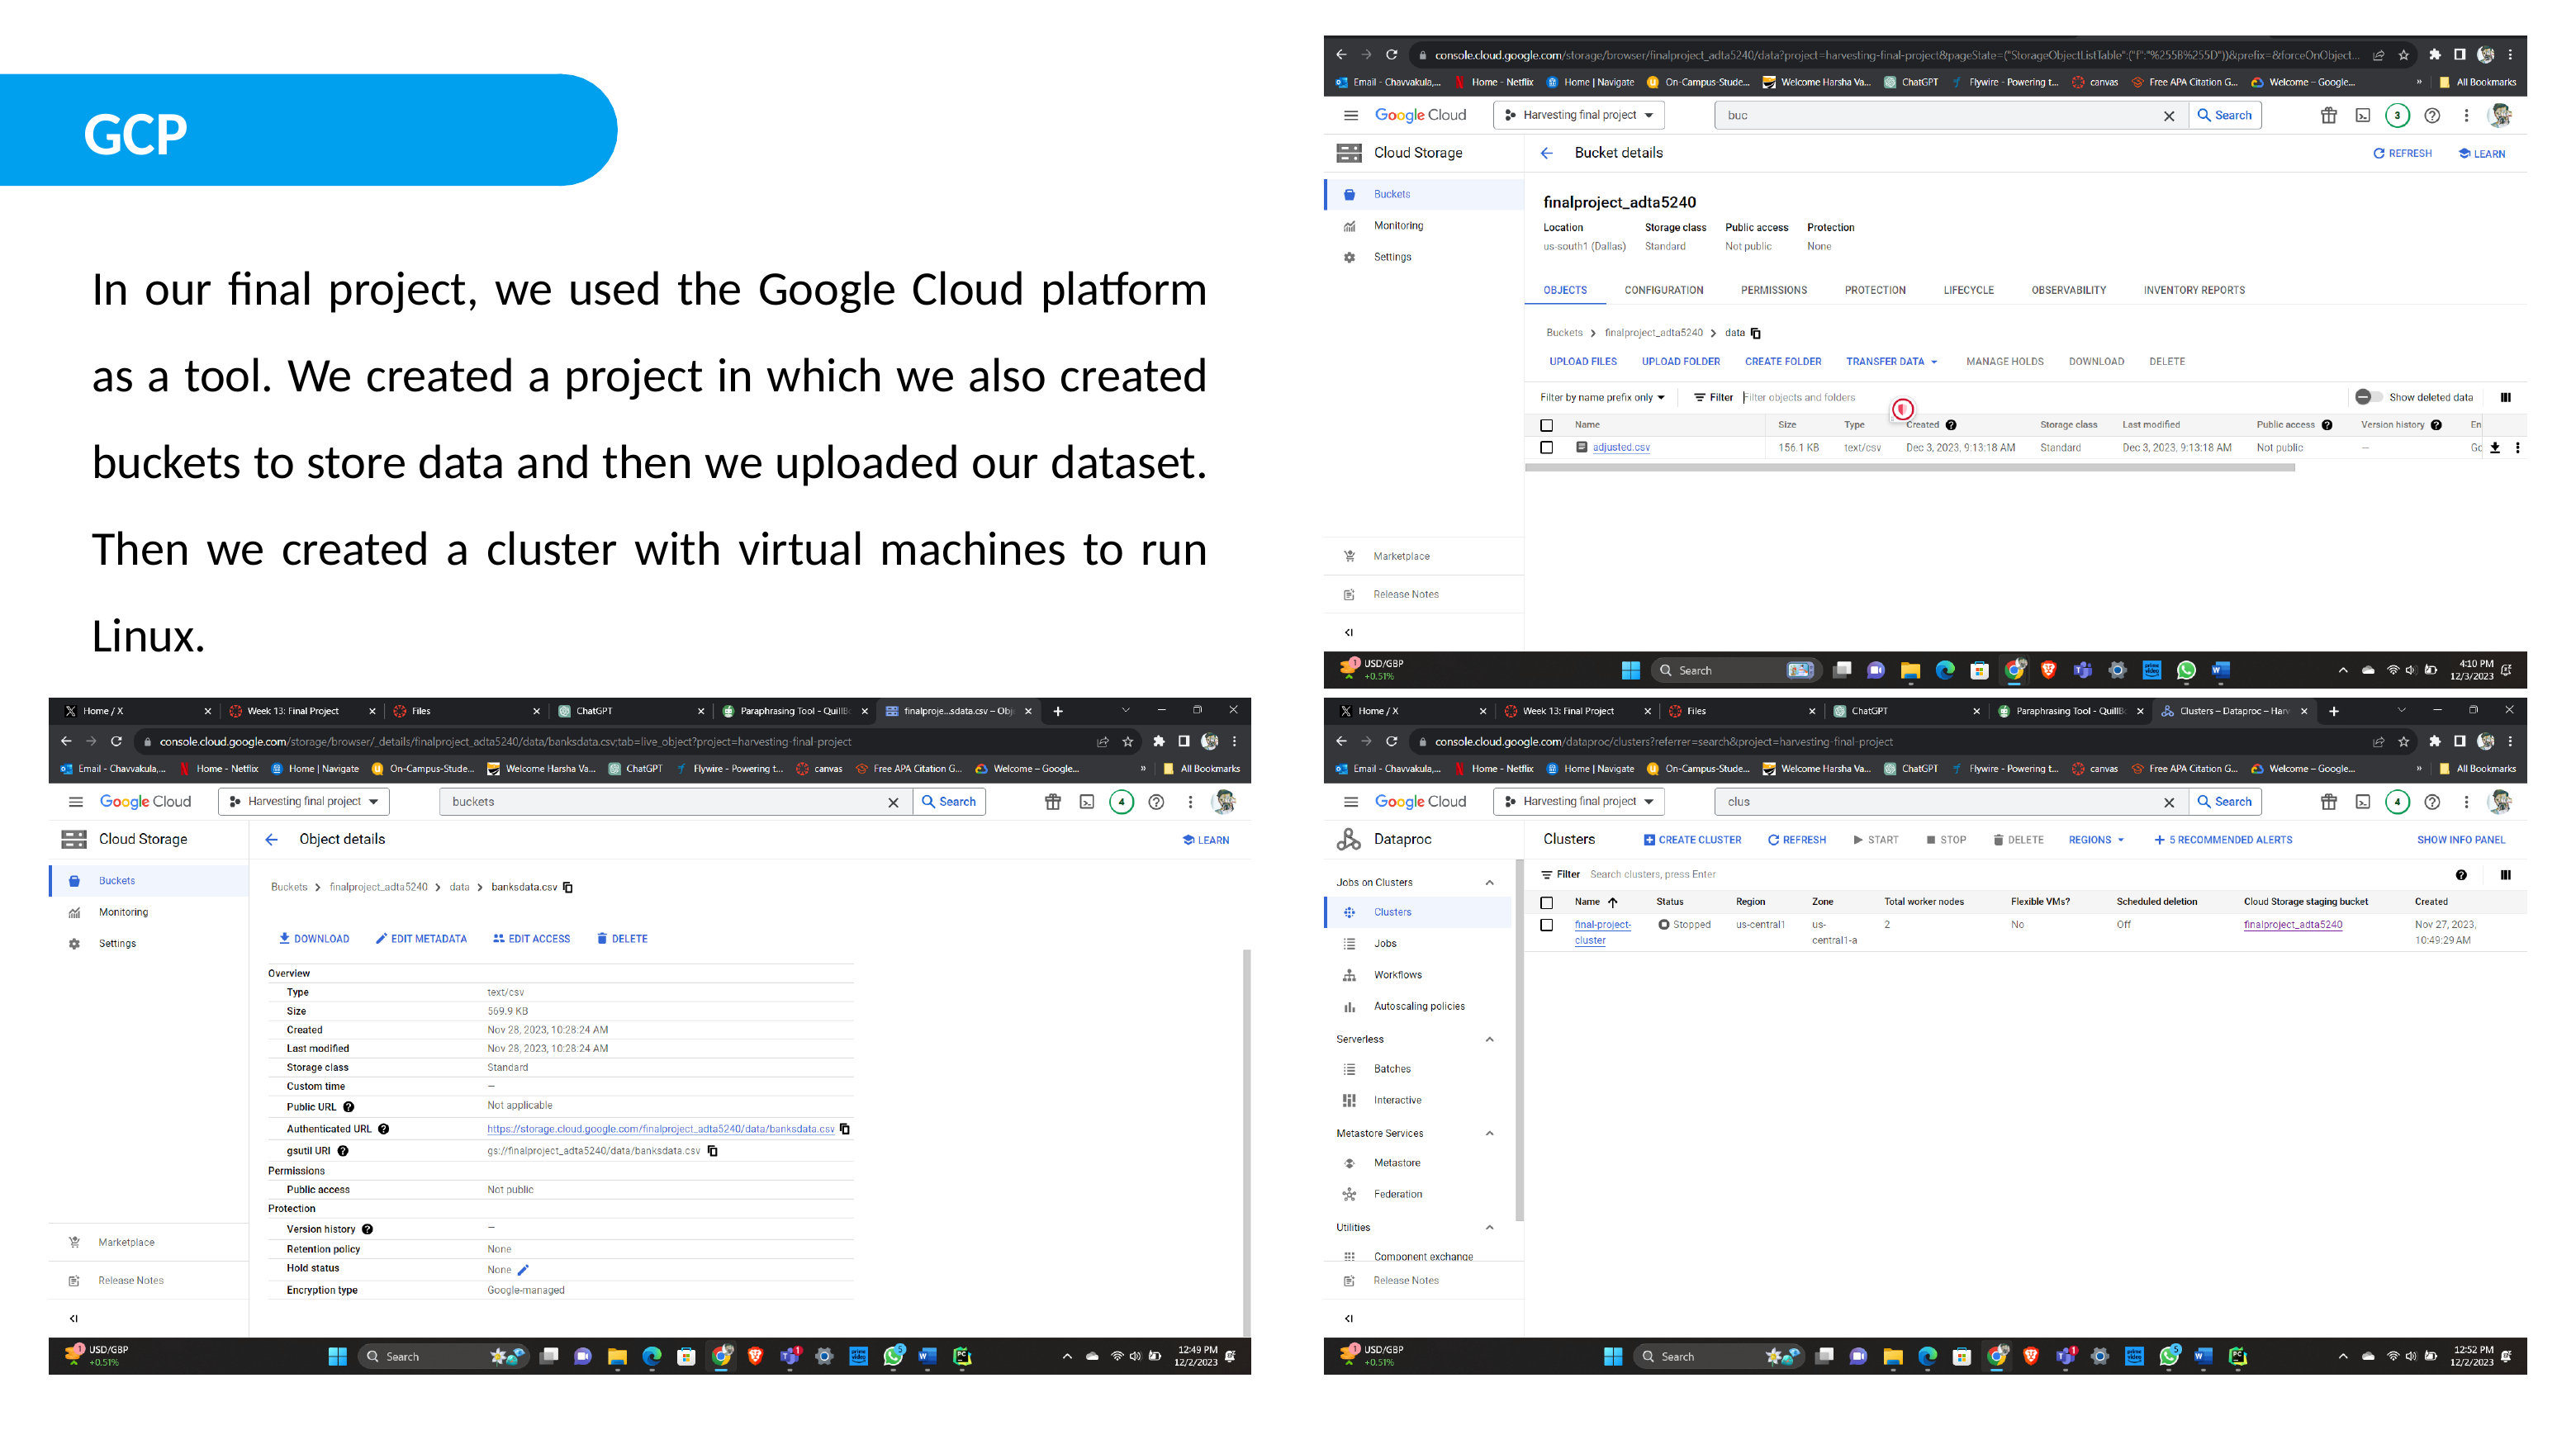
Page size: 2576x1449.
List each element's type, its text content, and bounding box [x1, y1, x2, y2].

picture [1324, 698, 2527, 1375]
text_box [0, 73, 619, 187]
picture [1324, 36, 2527, 689]
text_box In our final project, we used the Google Cloud platform as a tool. We created a project in which we also created buckets to store data and then we uploaded our dataset. Then we created a cluster with virtual machines to run Linux. [90, 227, 1210, 661]
picture [49, 698, 1251, 1375]
